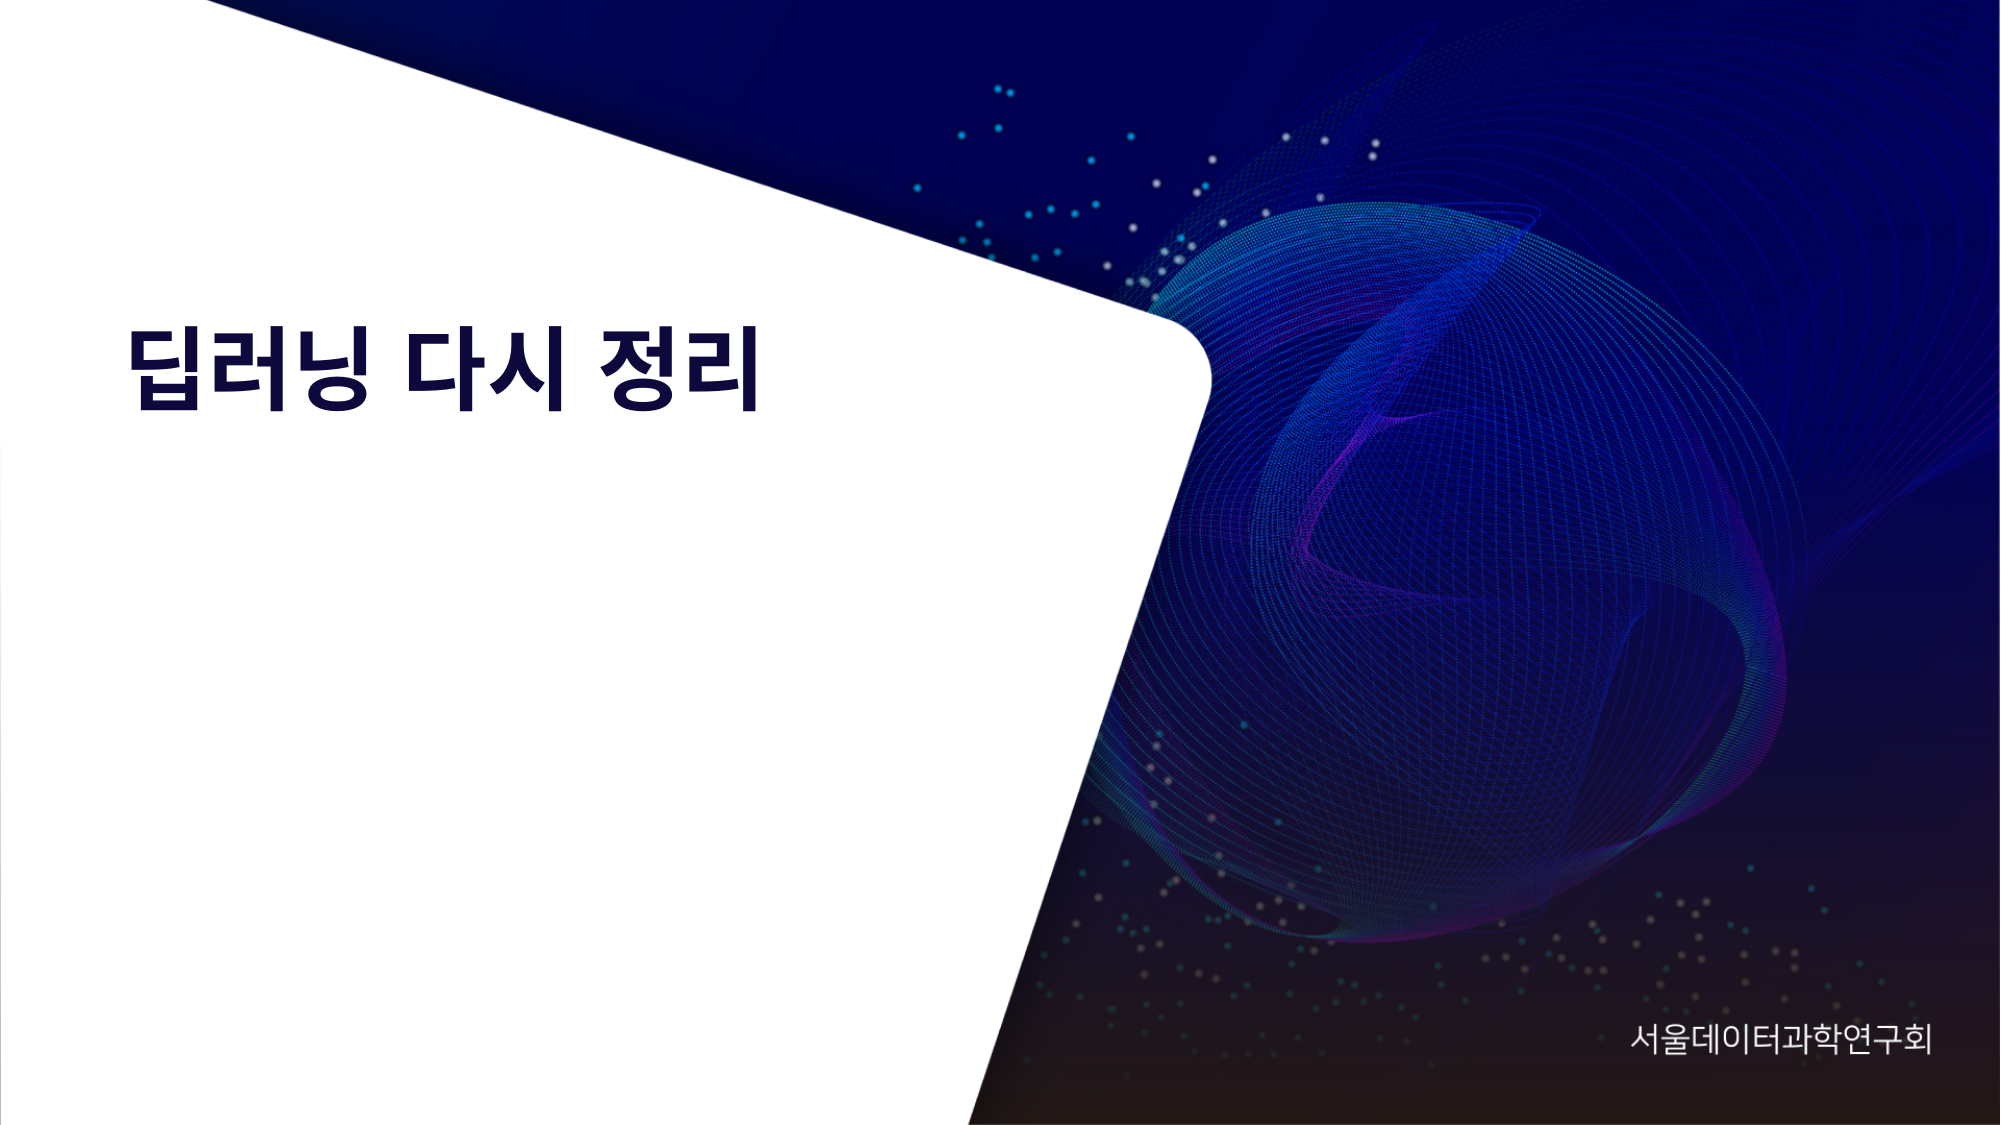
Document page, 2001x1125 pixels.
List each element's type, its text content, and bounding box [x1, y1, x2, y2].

picture [0, 0, 2000, 1125]
text_box 딥러닝 다시 정리 [123, 304, 782, 430]
